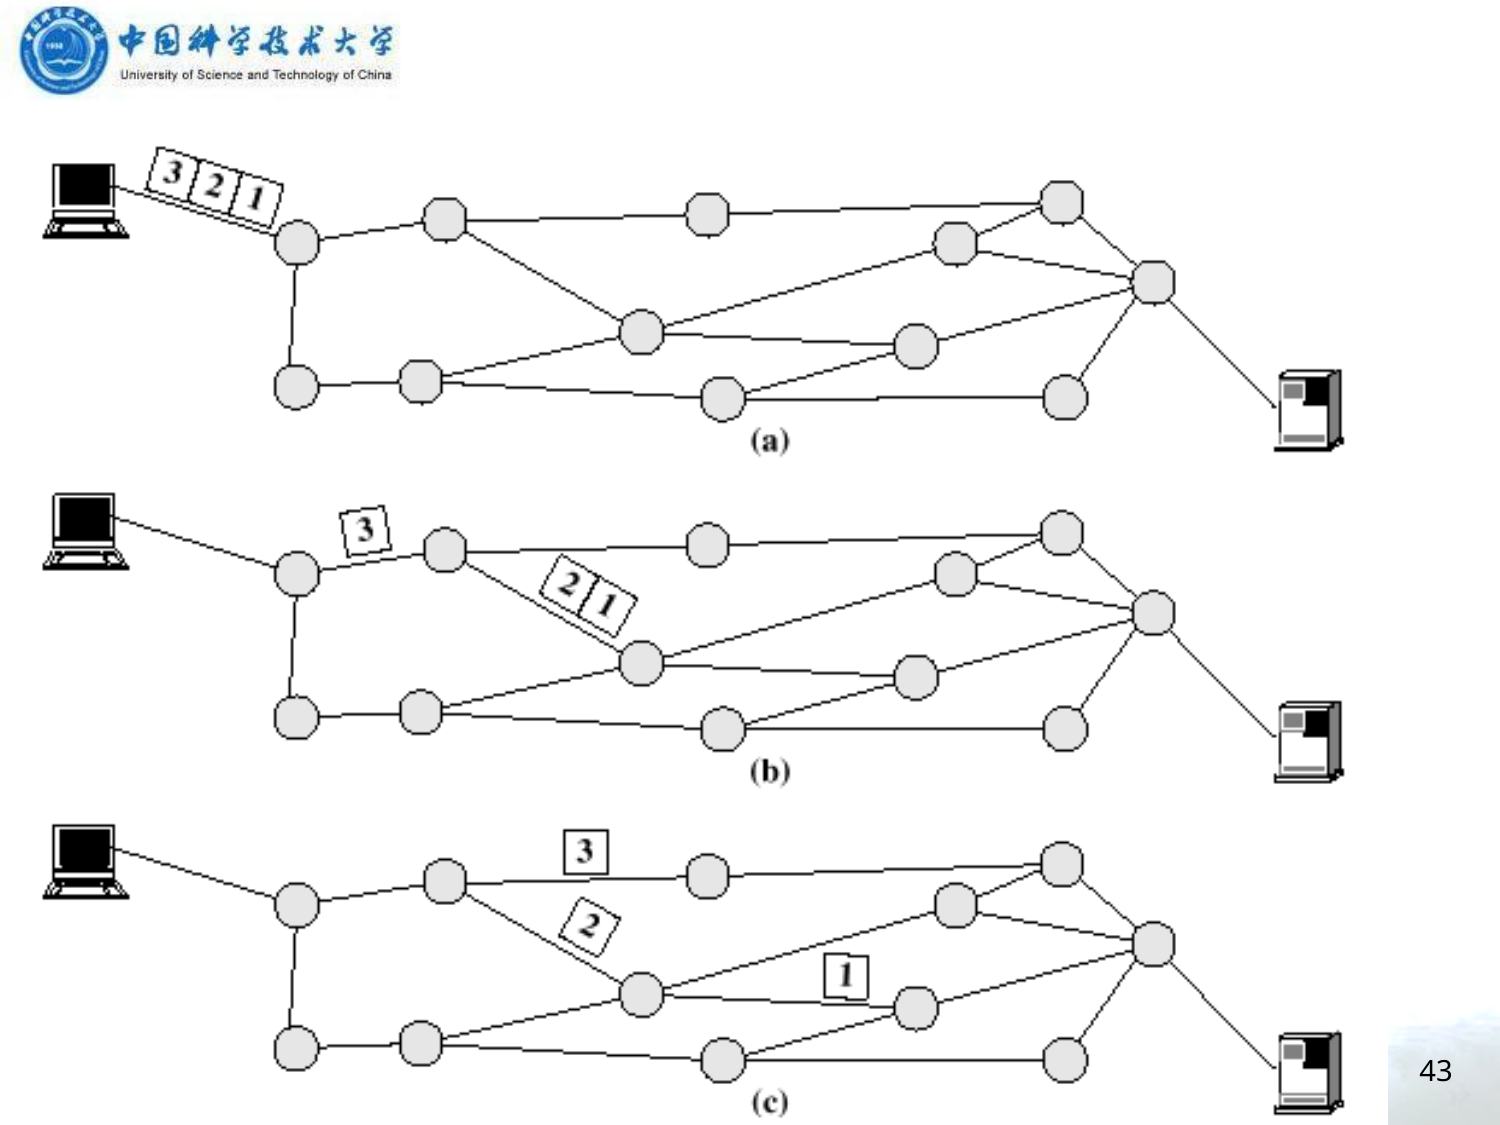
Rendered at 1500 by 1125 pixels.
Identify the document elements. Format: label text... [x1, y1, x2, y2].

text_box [1391, 940, 1500, 1125]
picture [0, 0, 422, 103]
slide_number 43 [1391, 1023, 1468, 1100]
picture [0, 104, 1388, 1125]
